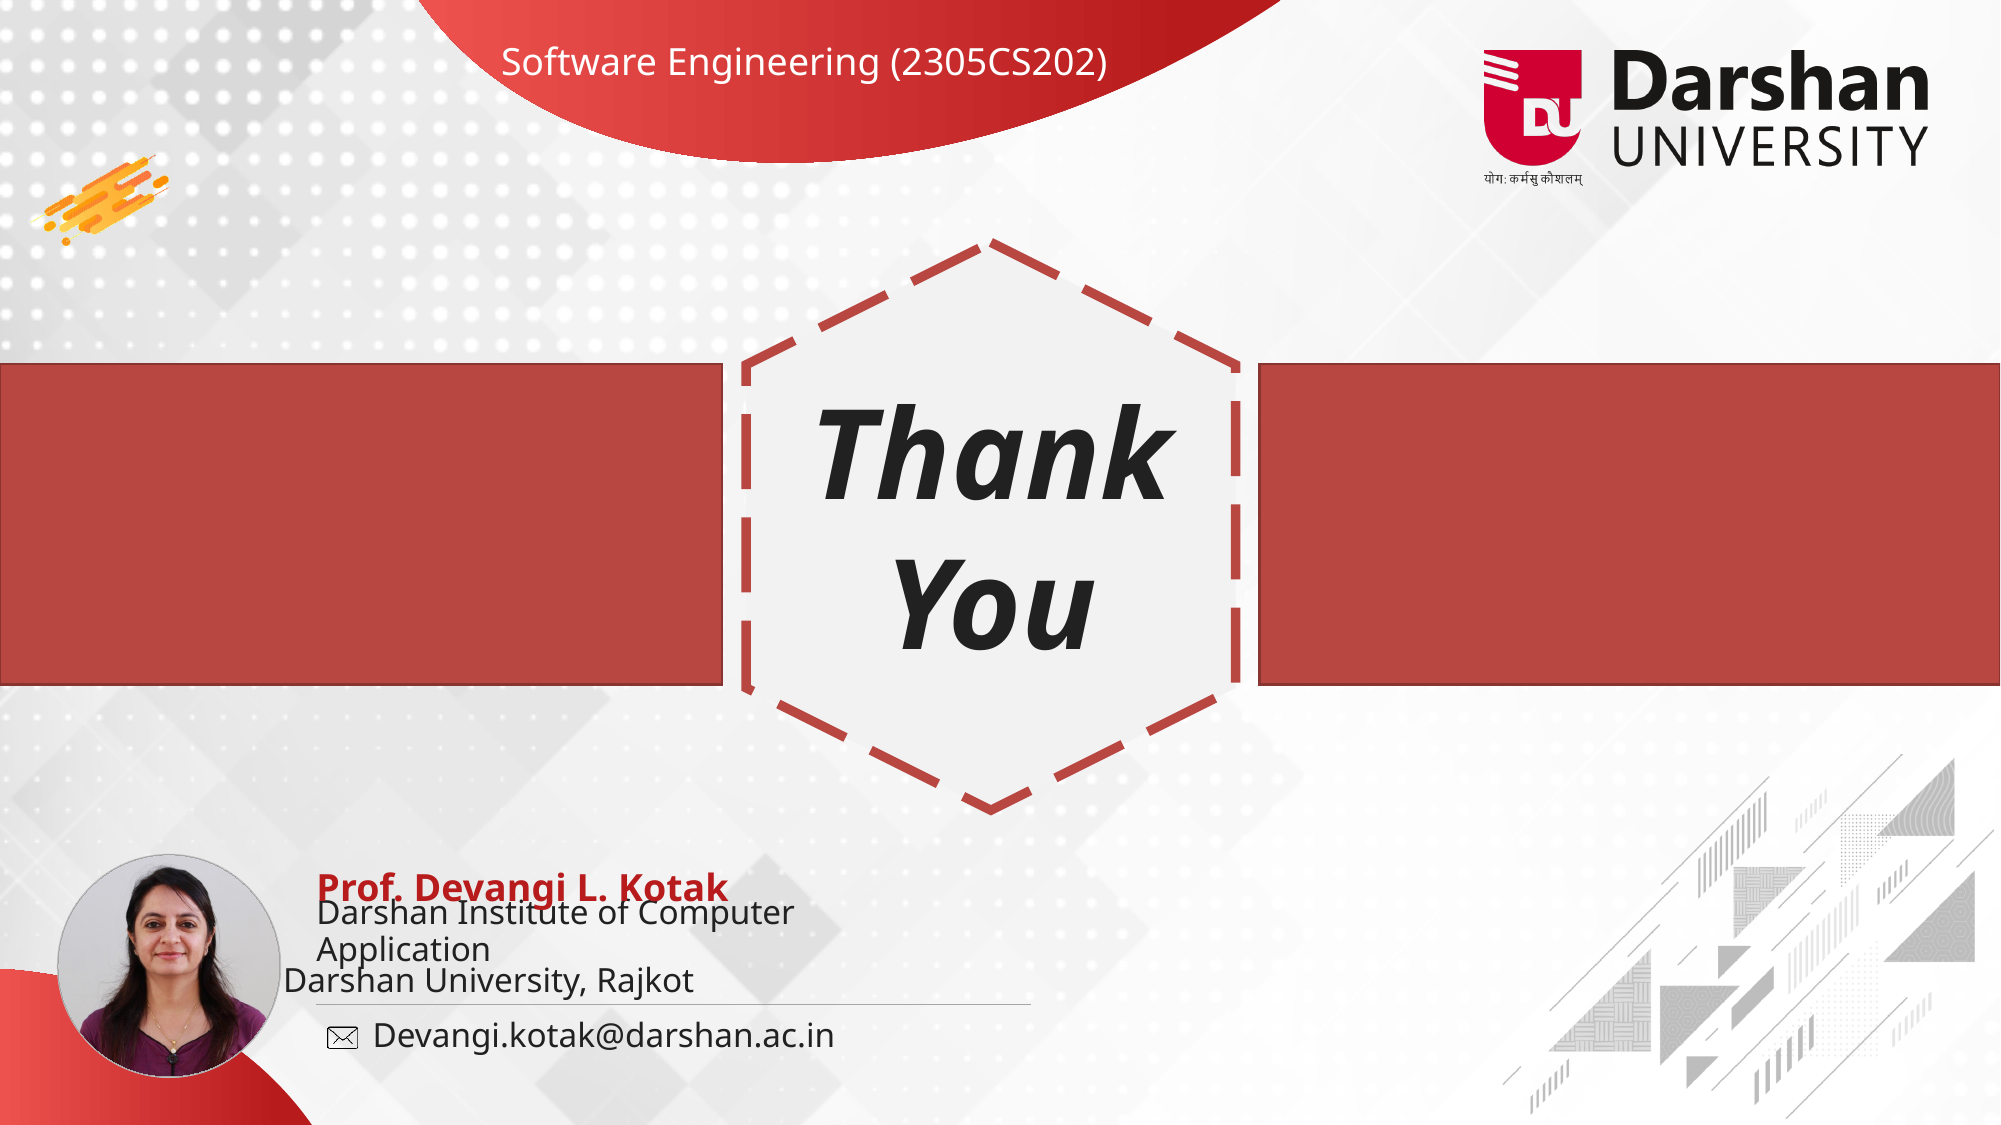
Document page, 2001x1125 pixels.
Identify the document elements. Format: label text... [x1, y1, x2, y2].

picture [327, 1022, 357, 1053]
list Devangi.kotak@darshan.ac.in [357, 1013, 971, 1061]
list Darshan Institute of Computer Application [301, 913, 915, 956]
list Prof. Devangi L. Kotak [301, 865, 1217, 913]
picture [10, 137, 189, 265]
picture [1484, 50, 1928, 186]
list Software Engineering (2305CS202) [423, 3, 1186, 124]
picture [57, 854, 280, 1077]
